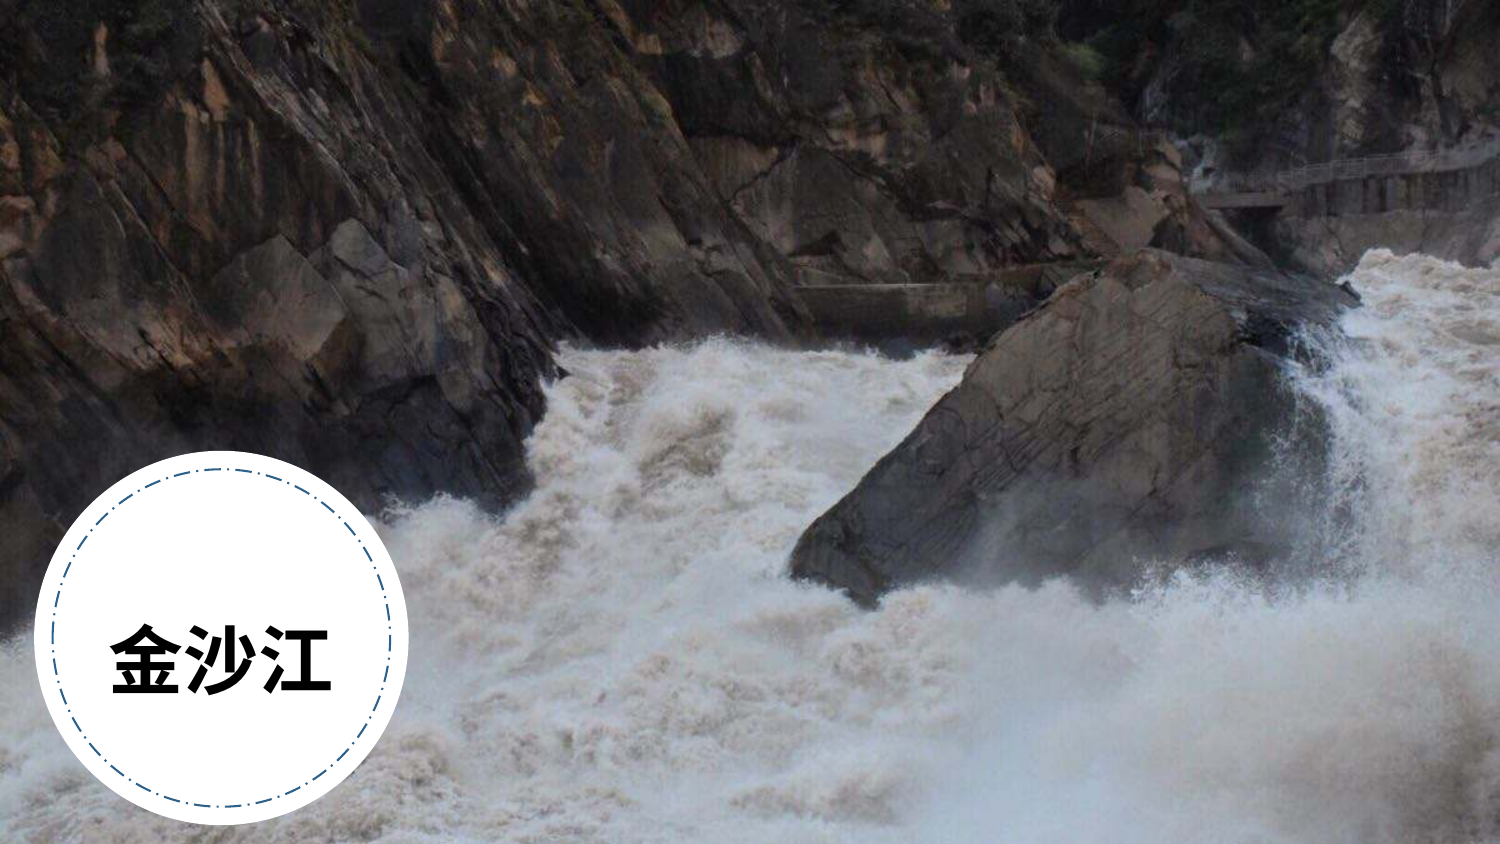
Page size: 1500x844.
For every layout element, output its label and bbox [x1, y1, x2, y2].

picture [0, 0, 1500, 844]
text_box [34, 450, 409, 826]
